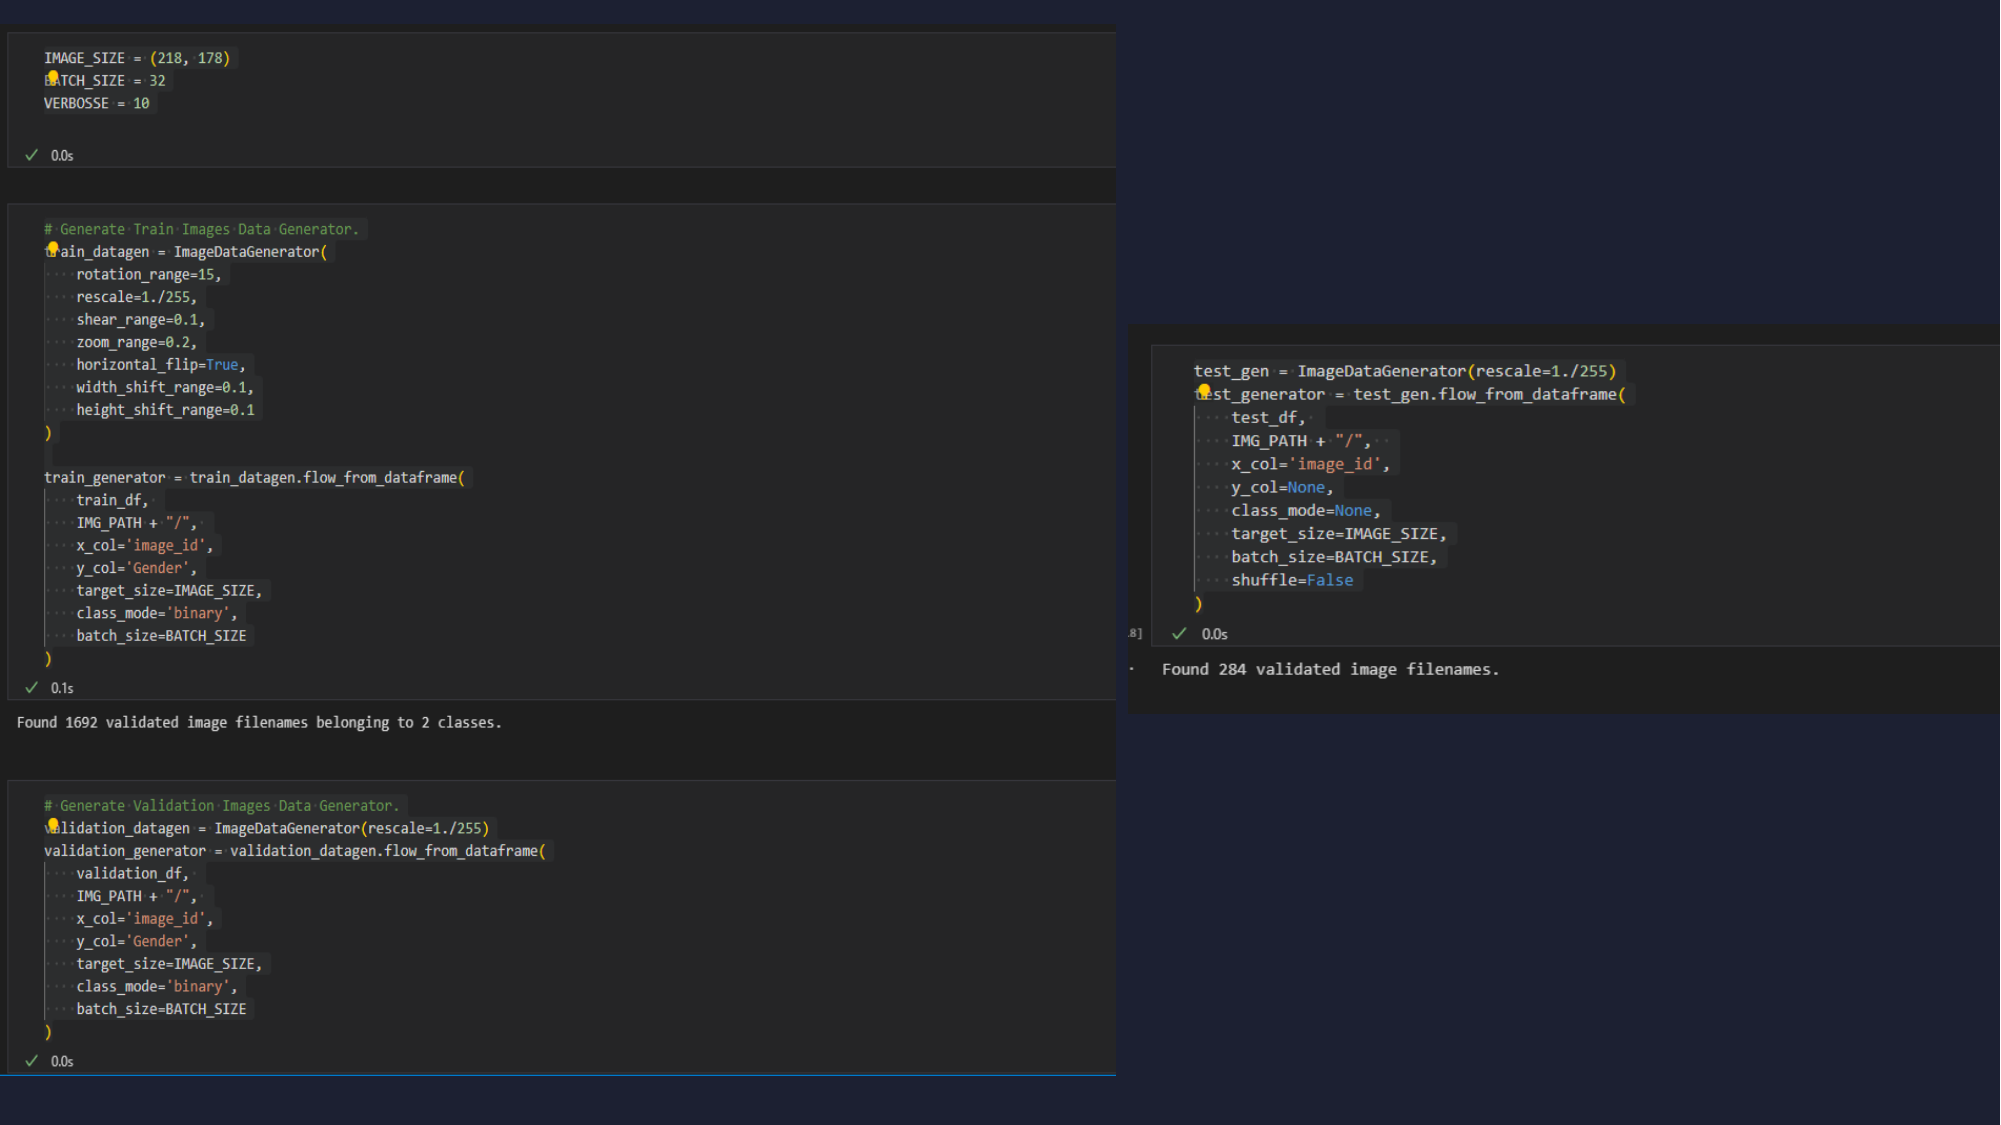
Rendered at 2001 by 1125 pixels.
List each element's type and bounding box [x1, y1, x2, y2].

picture [1128, 323, 2000, 714]
picture [0, 24, 1116, 1076]
